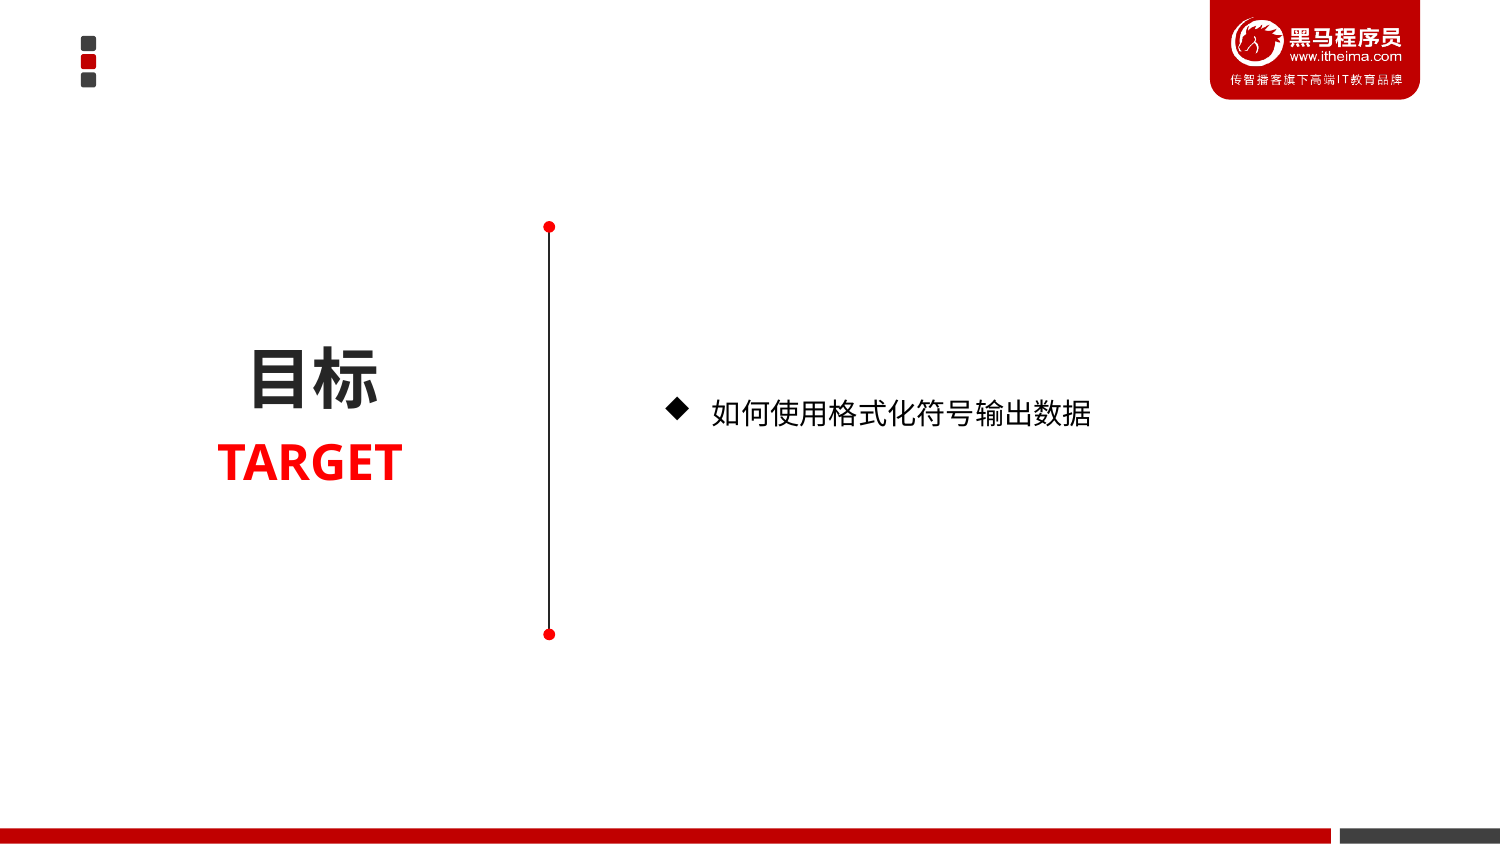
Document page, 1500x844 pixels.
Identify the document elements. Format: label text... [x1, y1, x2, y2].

text_box TARGET [206, 422, 544, 507]
text_box 目标 [171, 315, 454, 449]
picture [1212, 8, 1421, 94]
text_box [541, 219, 558, 234]
text_box [541, 628, 558, 643]
text_box 如何使用格式化符号输出数据 [648, 352, 1107, 438]
